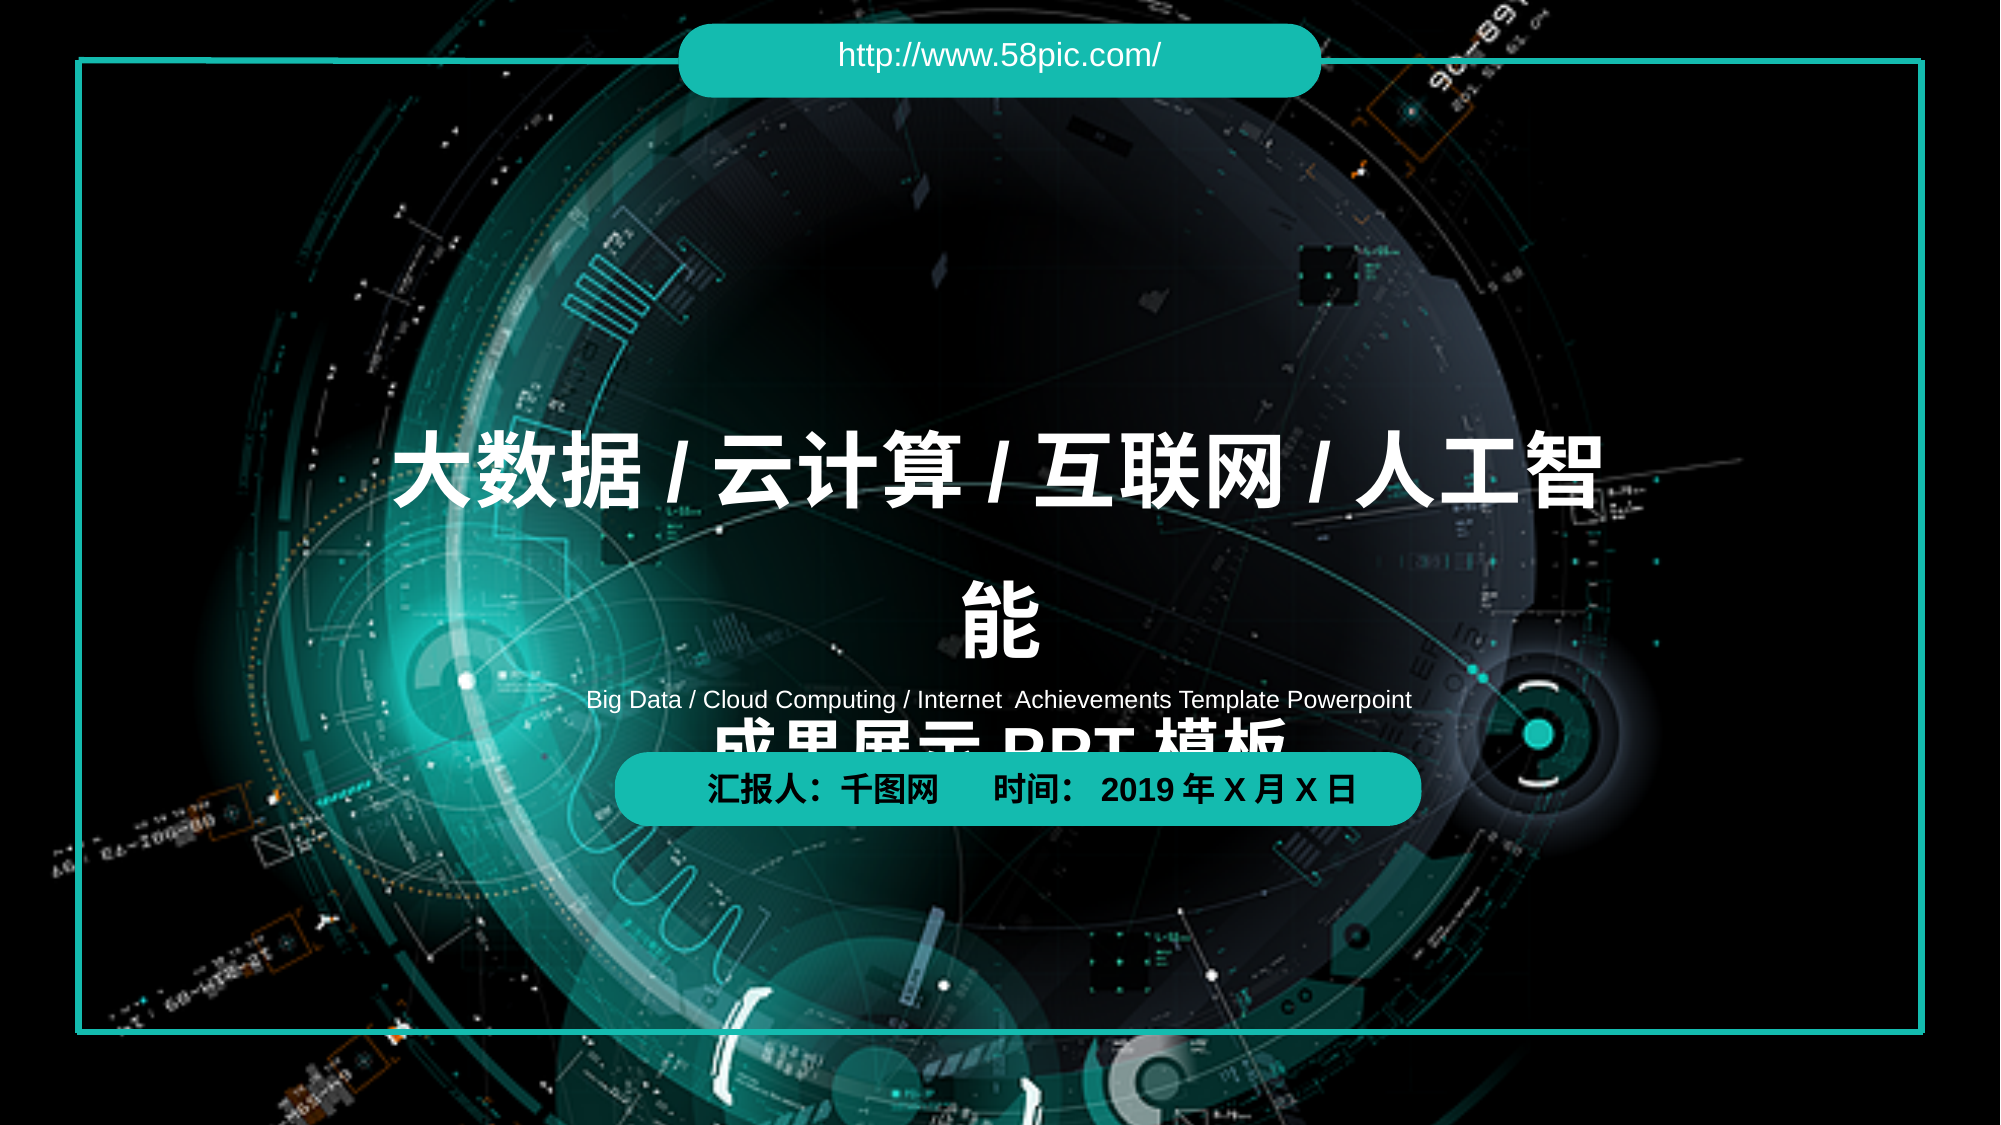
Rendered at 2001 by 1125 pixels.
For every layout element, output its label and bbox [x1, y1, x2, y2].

text_box [596, 761, 1404, 817]
picture [0, 0, 2000, 1125]
